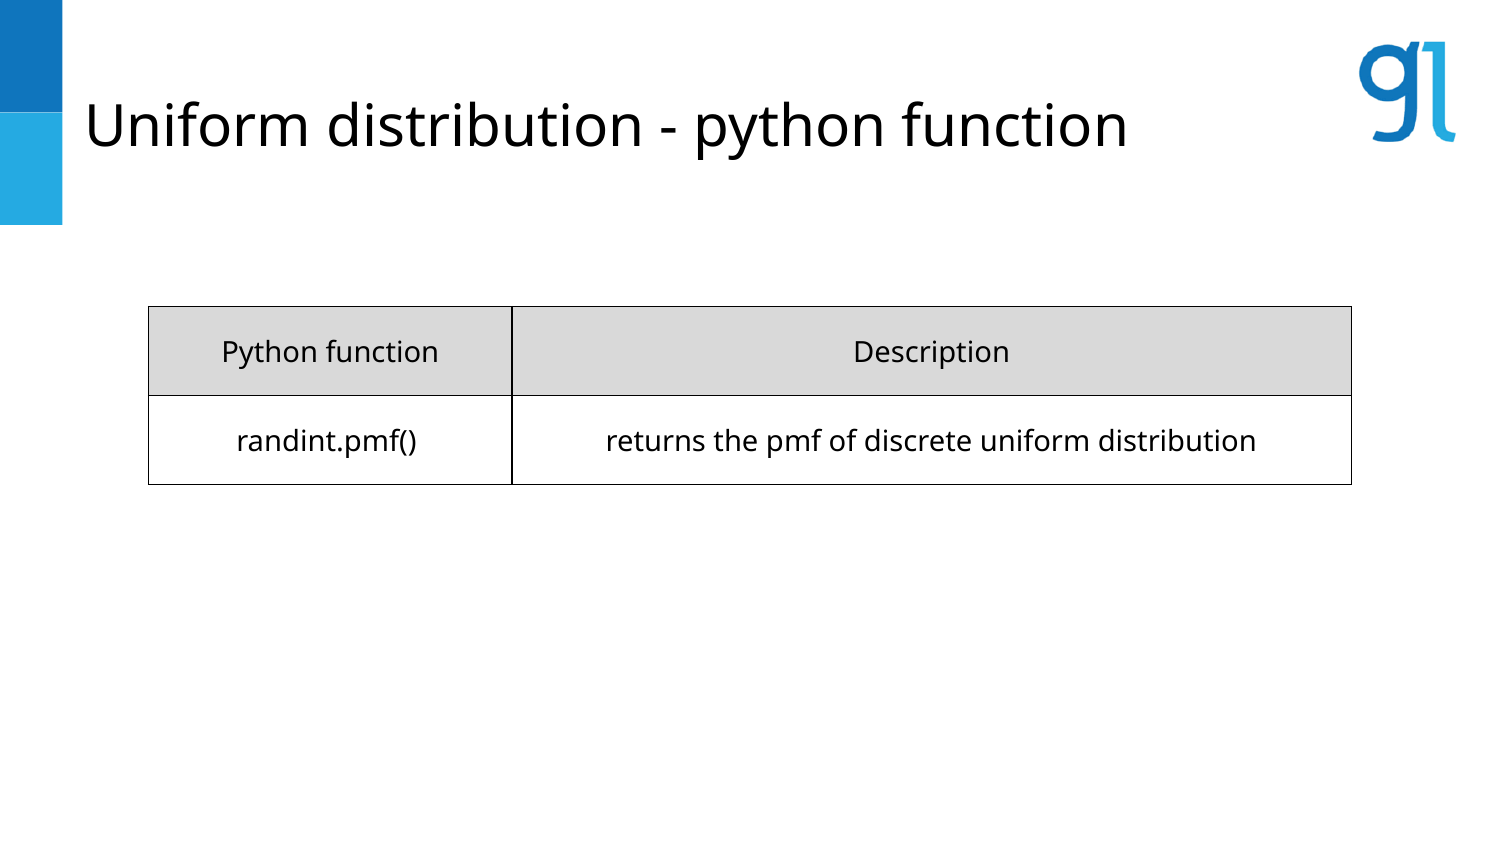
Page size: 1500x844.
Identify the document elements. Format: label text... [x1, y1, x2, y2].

picture [1331, 17, 1482, 167]
table_cell randint.pmf() [149, 396, 511, 484]
title Uniform distribution - python function [69, 72, 1175, 167]
table_header Python function [149, 307, 511, 395]
table_header Description [513, 307, 1351, 395]
table_cell returns the pmf of discrete uniform distribution [513, 396, 1351, 484]
